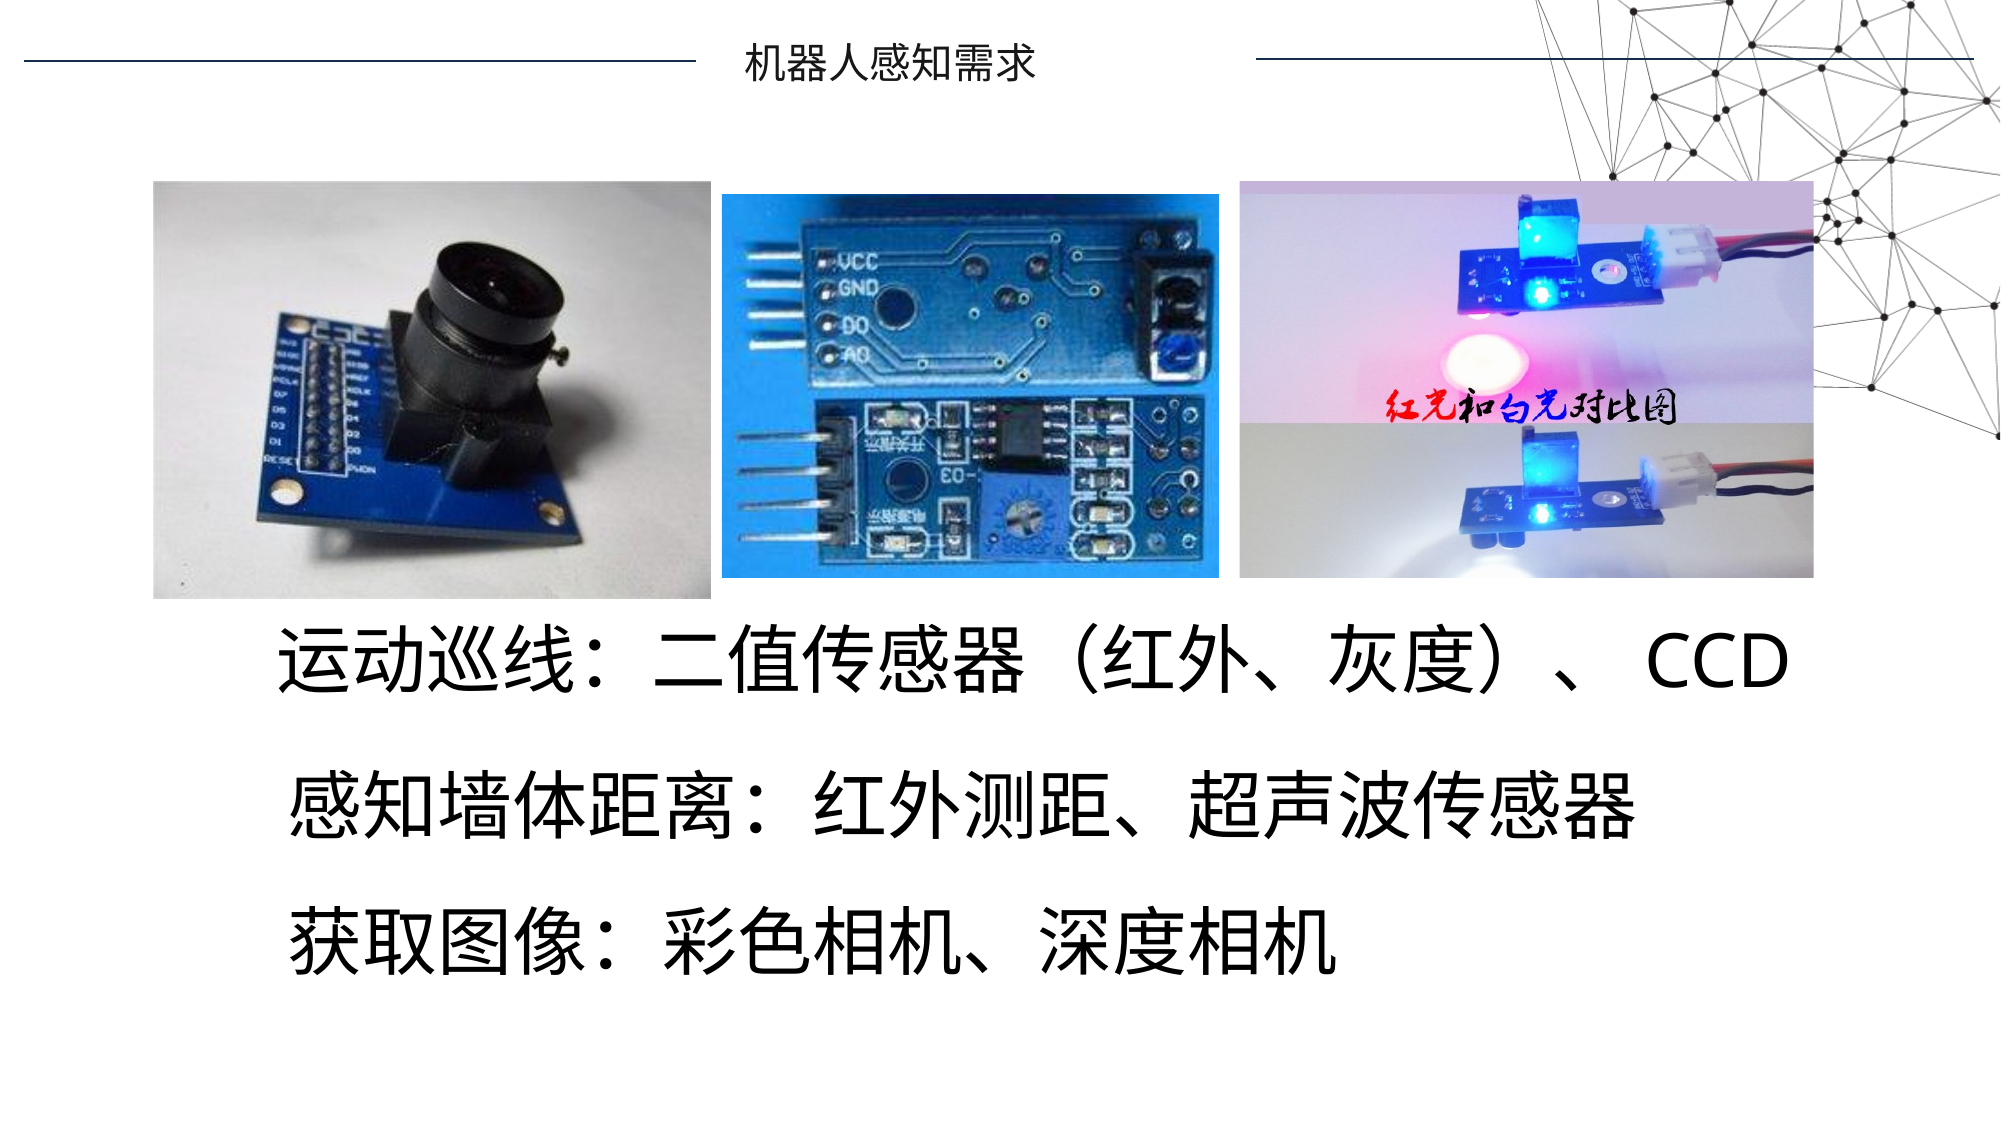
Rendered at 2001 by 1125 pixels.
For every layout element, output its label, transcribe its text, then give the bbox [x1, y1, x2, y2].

text_box 运动巡线：二值传感器（红外、灰度）、CCD [261, 605, 1808, 711]
picture [153, 181, 711, 599]
picture [1239, 0, 2001, 578]
text_box 获取图像：彩色相机、深度相机 [272, 887, 1353, 992]
text_box 感知墙体距离：红外测距、超声波传感器 [272, 751, 1778, 857]
picture [721, 194, 1219, 578]
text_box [23, 36, 1974, 88]
